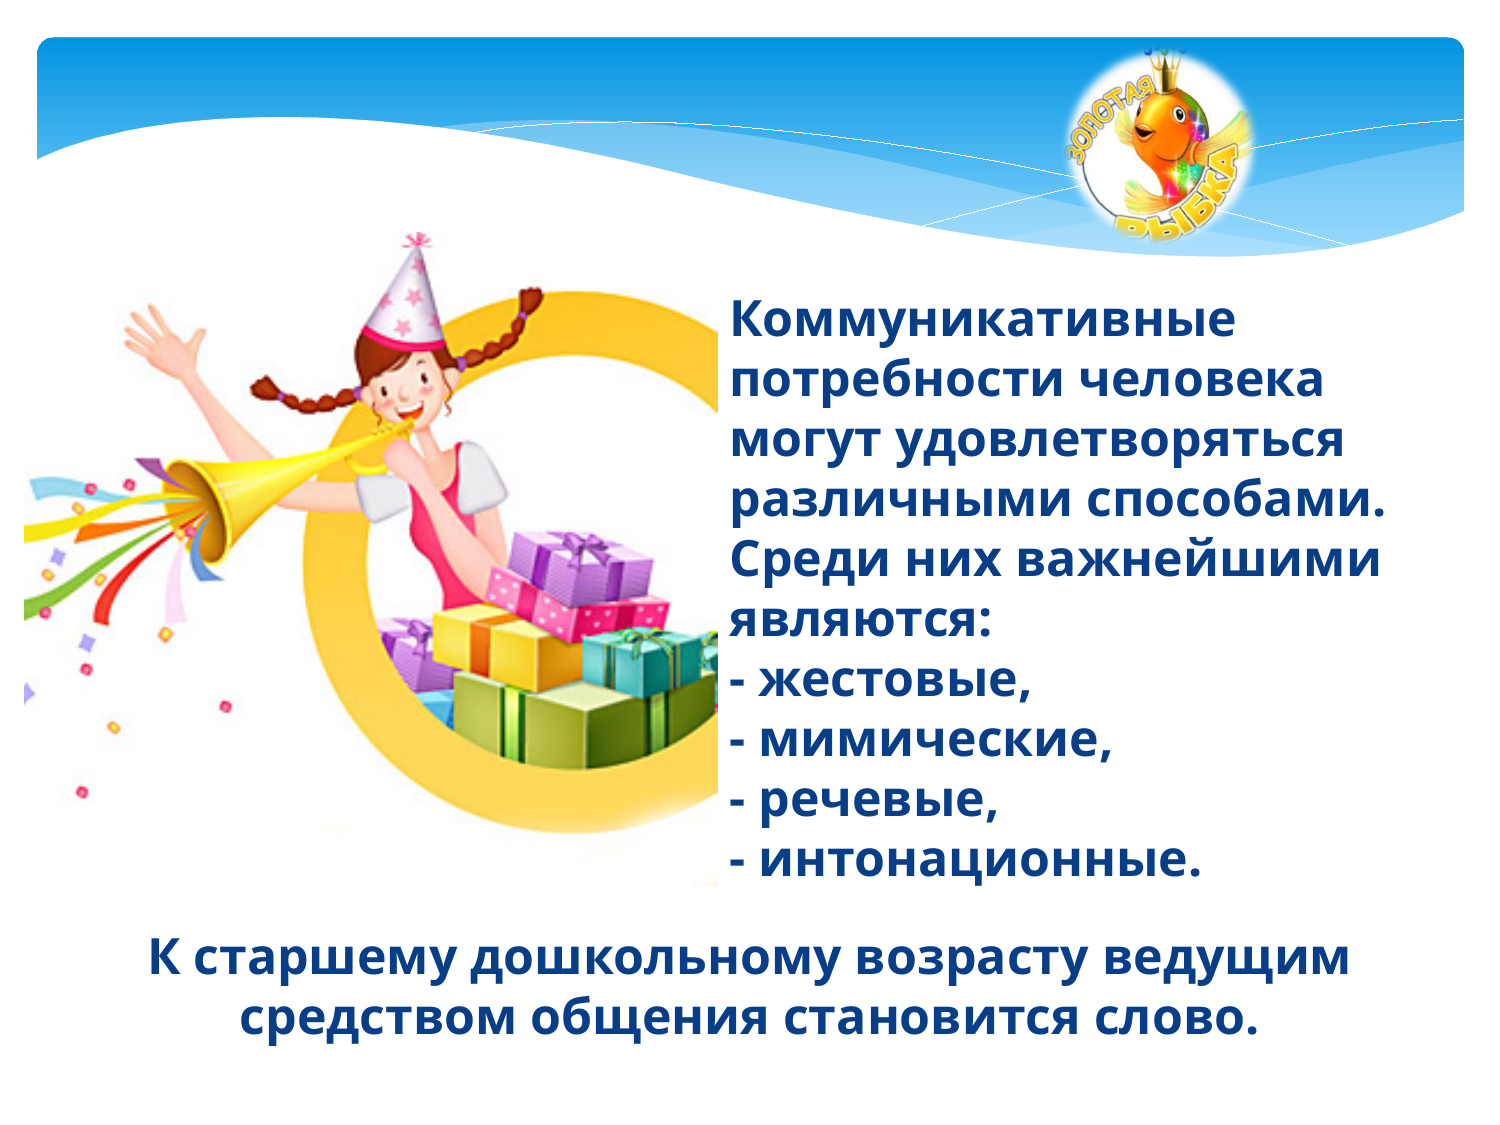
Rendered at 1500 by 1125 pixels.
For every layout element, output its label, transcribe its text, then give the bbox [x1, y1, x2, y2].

text_box К старшему дошкольному возрасту ведущим средством общения становится слово. [64, 916, 1436, 1052]
picture [24, 231, 718, 887]
text_box Коммуникативные потребности человека могут удовлетворяться различными способами. Среди них важнейшими являются: - жестовые, - мимические, - речевые, - интонационные. [718, 278, 1465, 894]
picture [1056, 46, 1264, 249]
